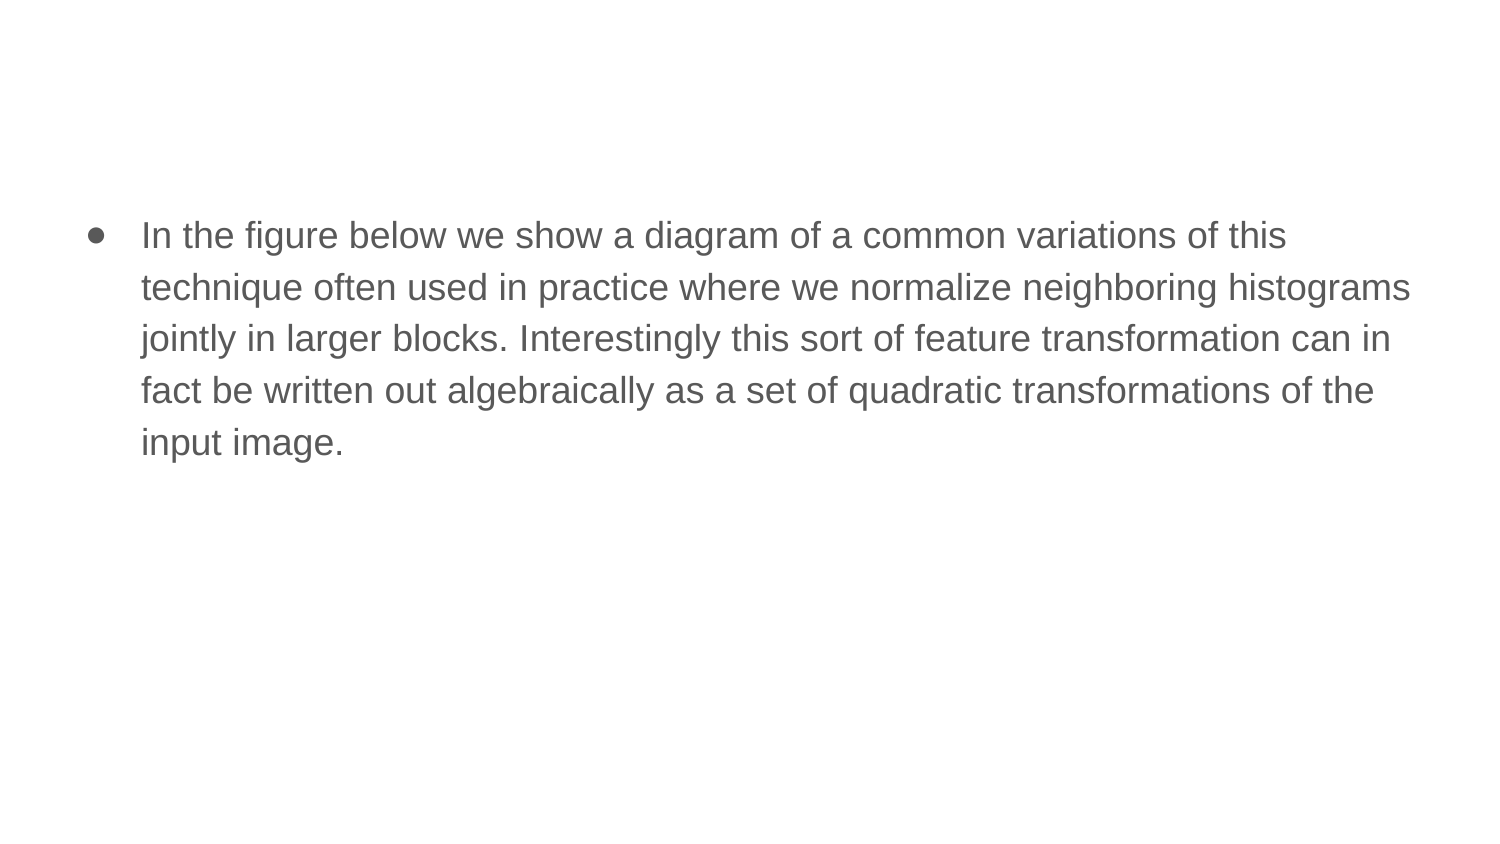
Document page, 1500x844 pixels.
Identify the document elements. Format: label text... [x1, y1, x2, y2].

list In the figure below we show a diagram of a common variations of this technique often used in practice where we normalize neighboring histograms jointly in larger blocks. Interestingly this sort of feature transformation can in fact be written out algebraically as a set of quadratic transformations of the input image. [51, 189, 1449, 750]
